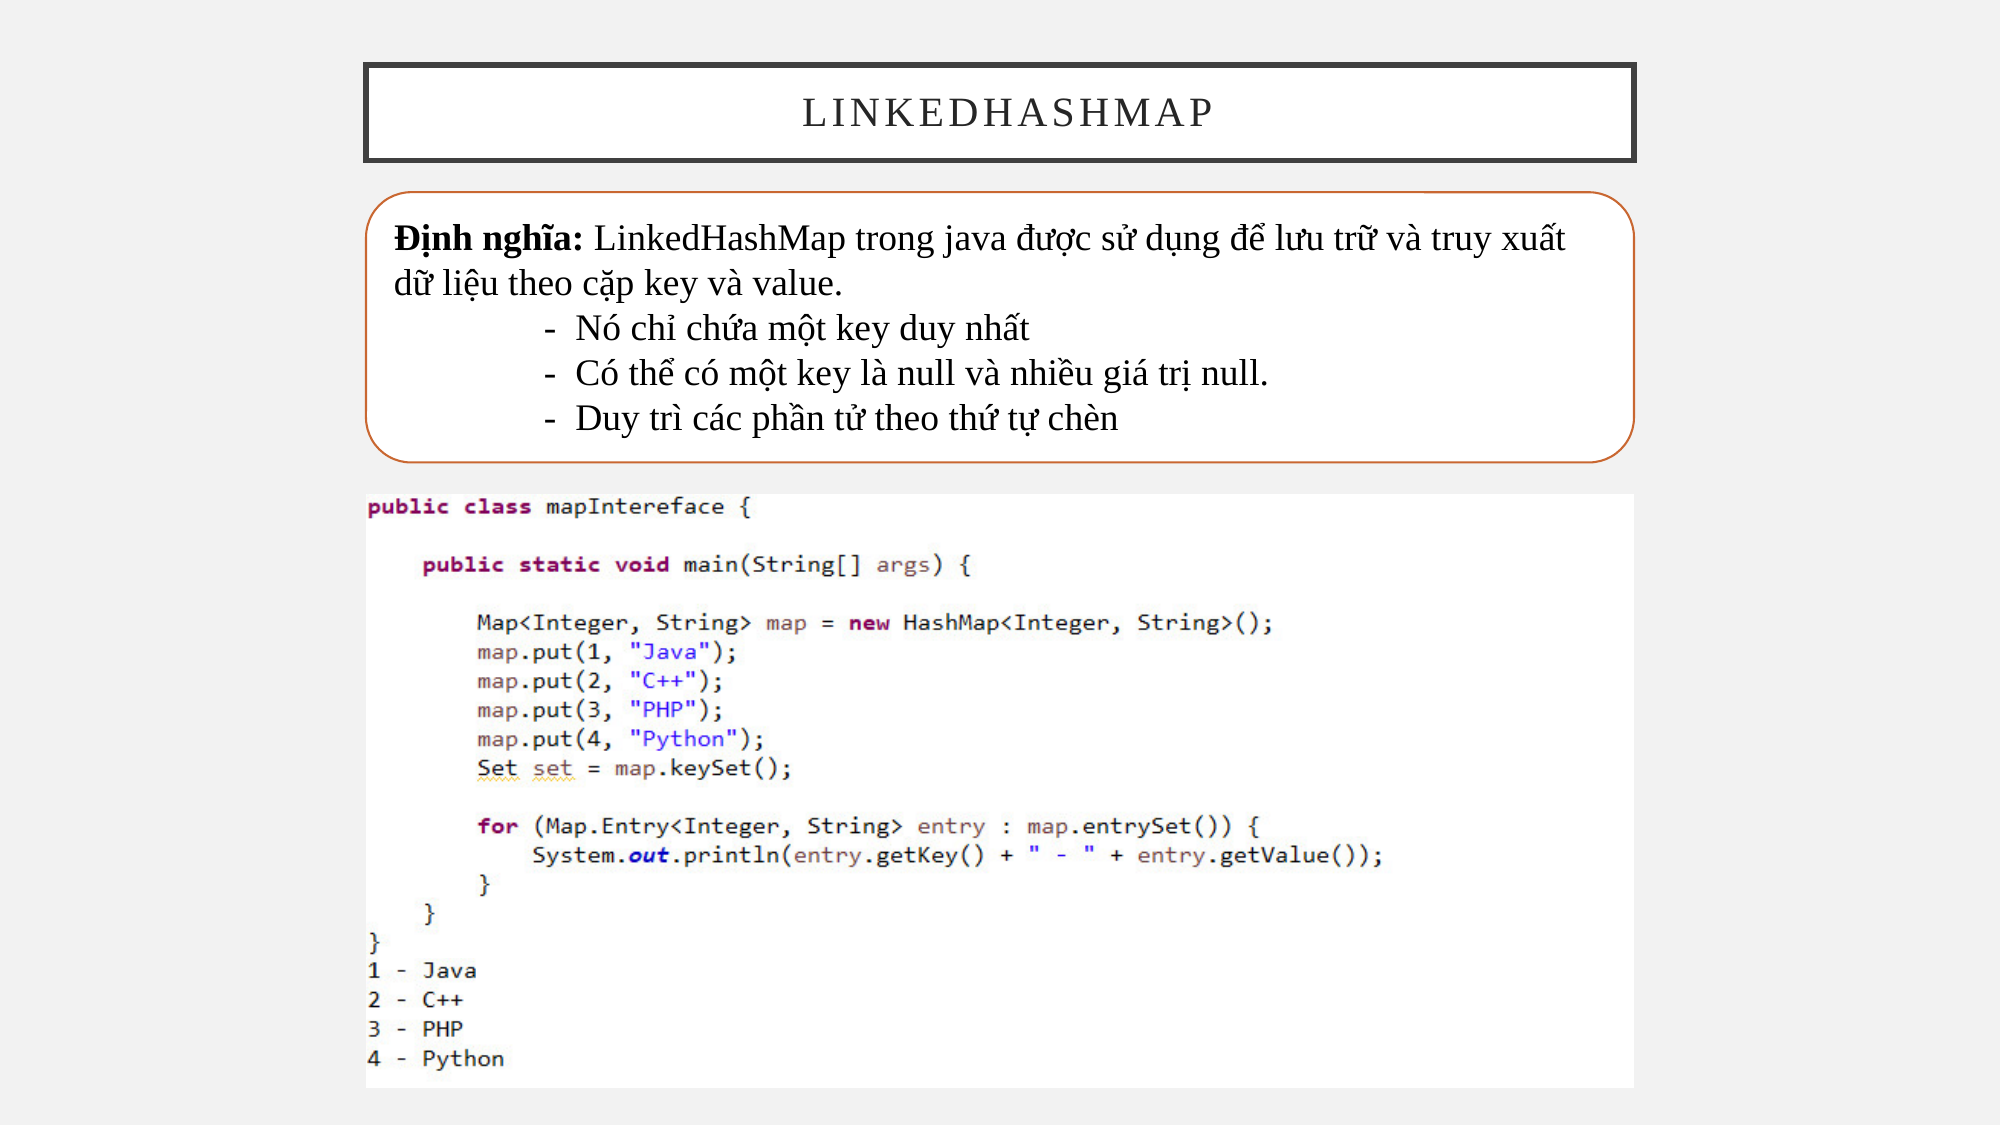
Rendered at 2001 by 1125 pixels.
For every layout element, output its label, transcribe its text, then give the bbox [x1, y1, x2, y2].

text_box Linkedhashmap [366, 65, 1634, 161]
text_box Định nghĩa: LinkedHashMap trong java được sử dụng để lưu trữ và truy xuất dữ liệu theo cặp key và value. - Nó chỉ chứa một key duy nhất - Có thể có một key là null và nhiều giá trị null. - Duy trì các phần tử theo thứ tự chèn [364, 191, 1636, 464]
picture [365, 494, 1634, 1088]
